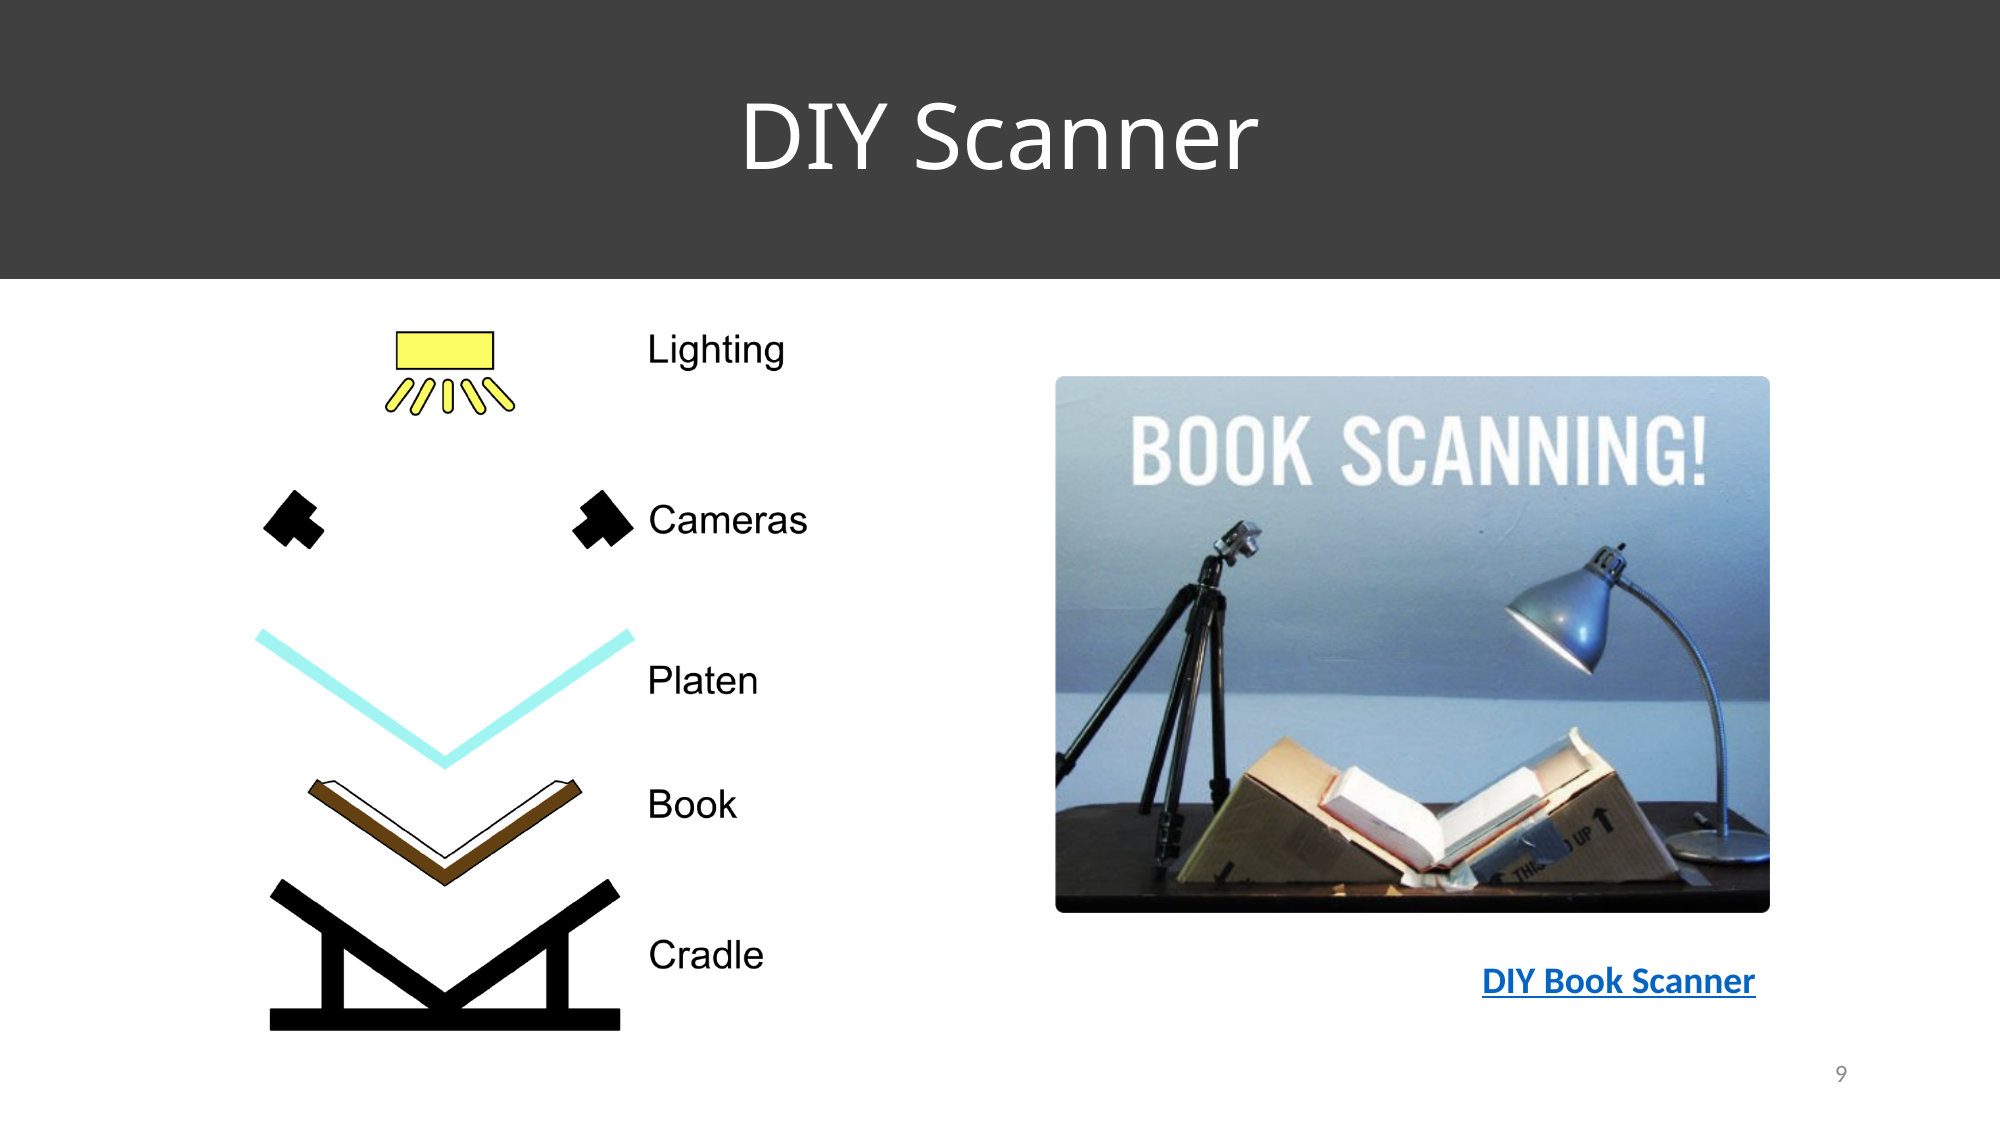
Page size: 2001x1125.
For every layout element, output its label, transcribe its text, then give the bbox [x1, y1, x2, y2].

picture [229, 291, 826, 1043]
text_box DIY Book Scanner [1463, 948, 1771, 1009]
title DIY Scanner [0, 0, 2000, 279]
slide_number 9 [1412, 1042, 1863, 1103]
picture [1054, 372, 1771, 915]
